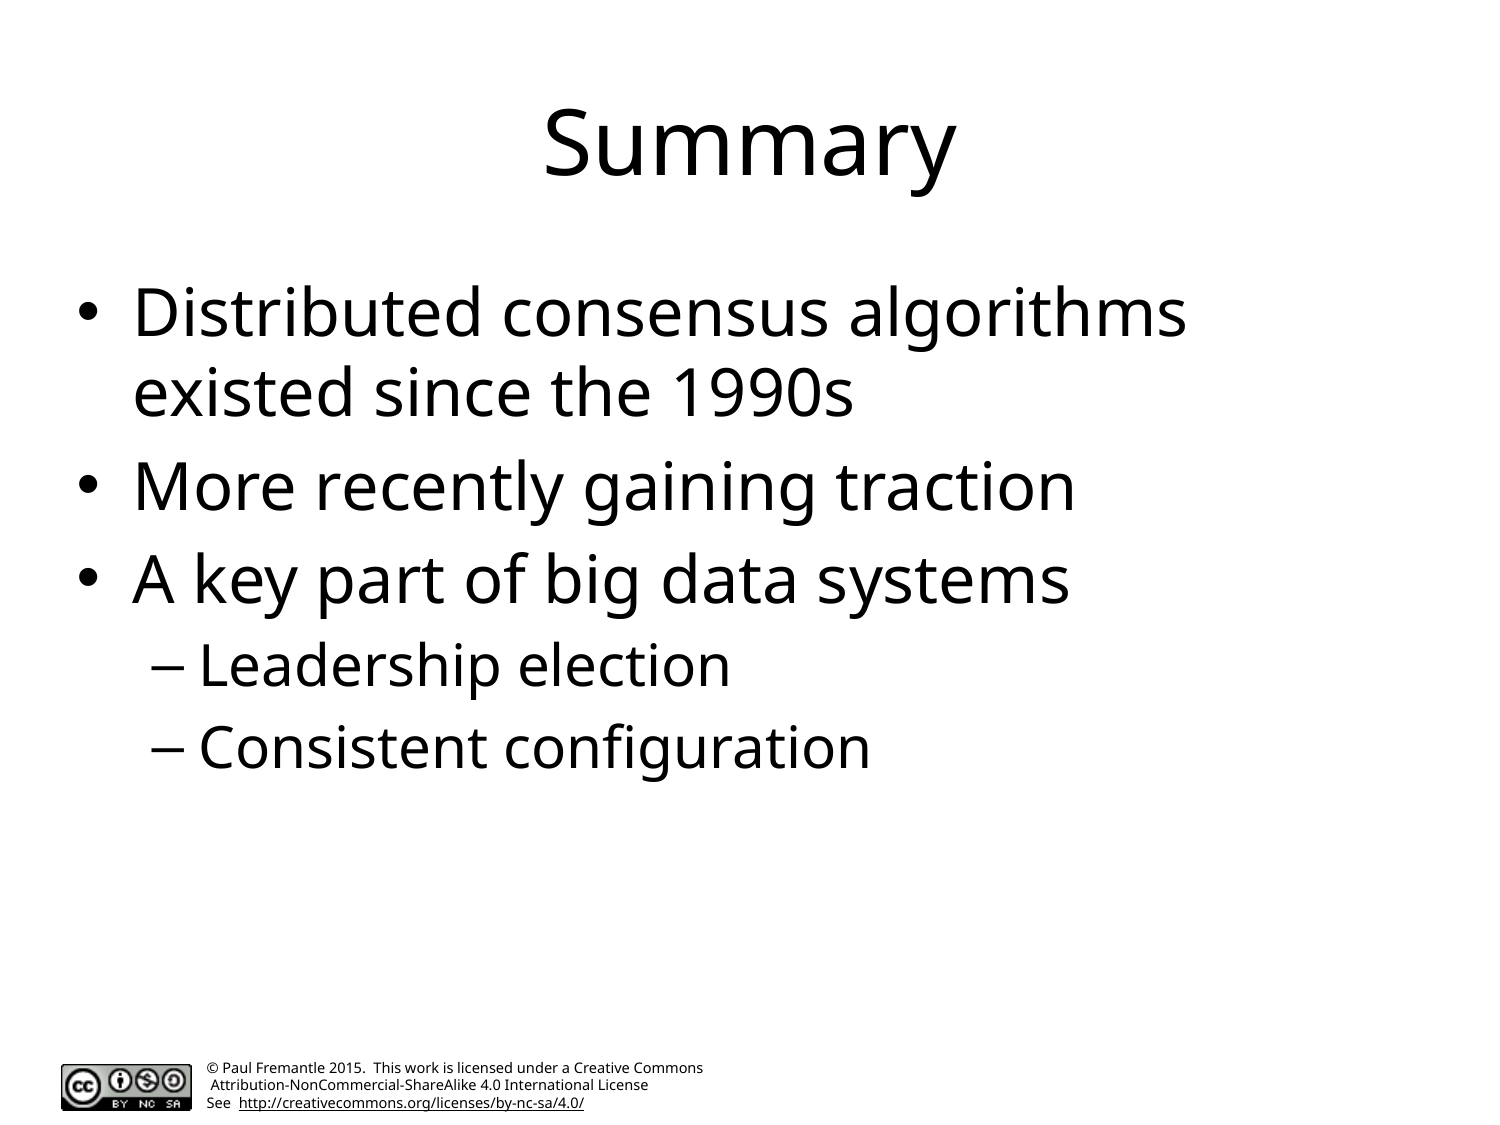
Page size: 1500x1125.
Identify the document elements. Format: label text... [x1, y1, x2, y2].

list Distributed consensus algorithms existed since the 1990s More recently gaining traction A key part of big data systems Leadership election Consistent configuration [61, 262, 1412, 1005]
picture [61, 1064, 192, 1111]
title Summary [75, 45, 1425, 233]
